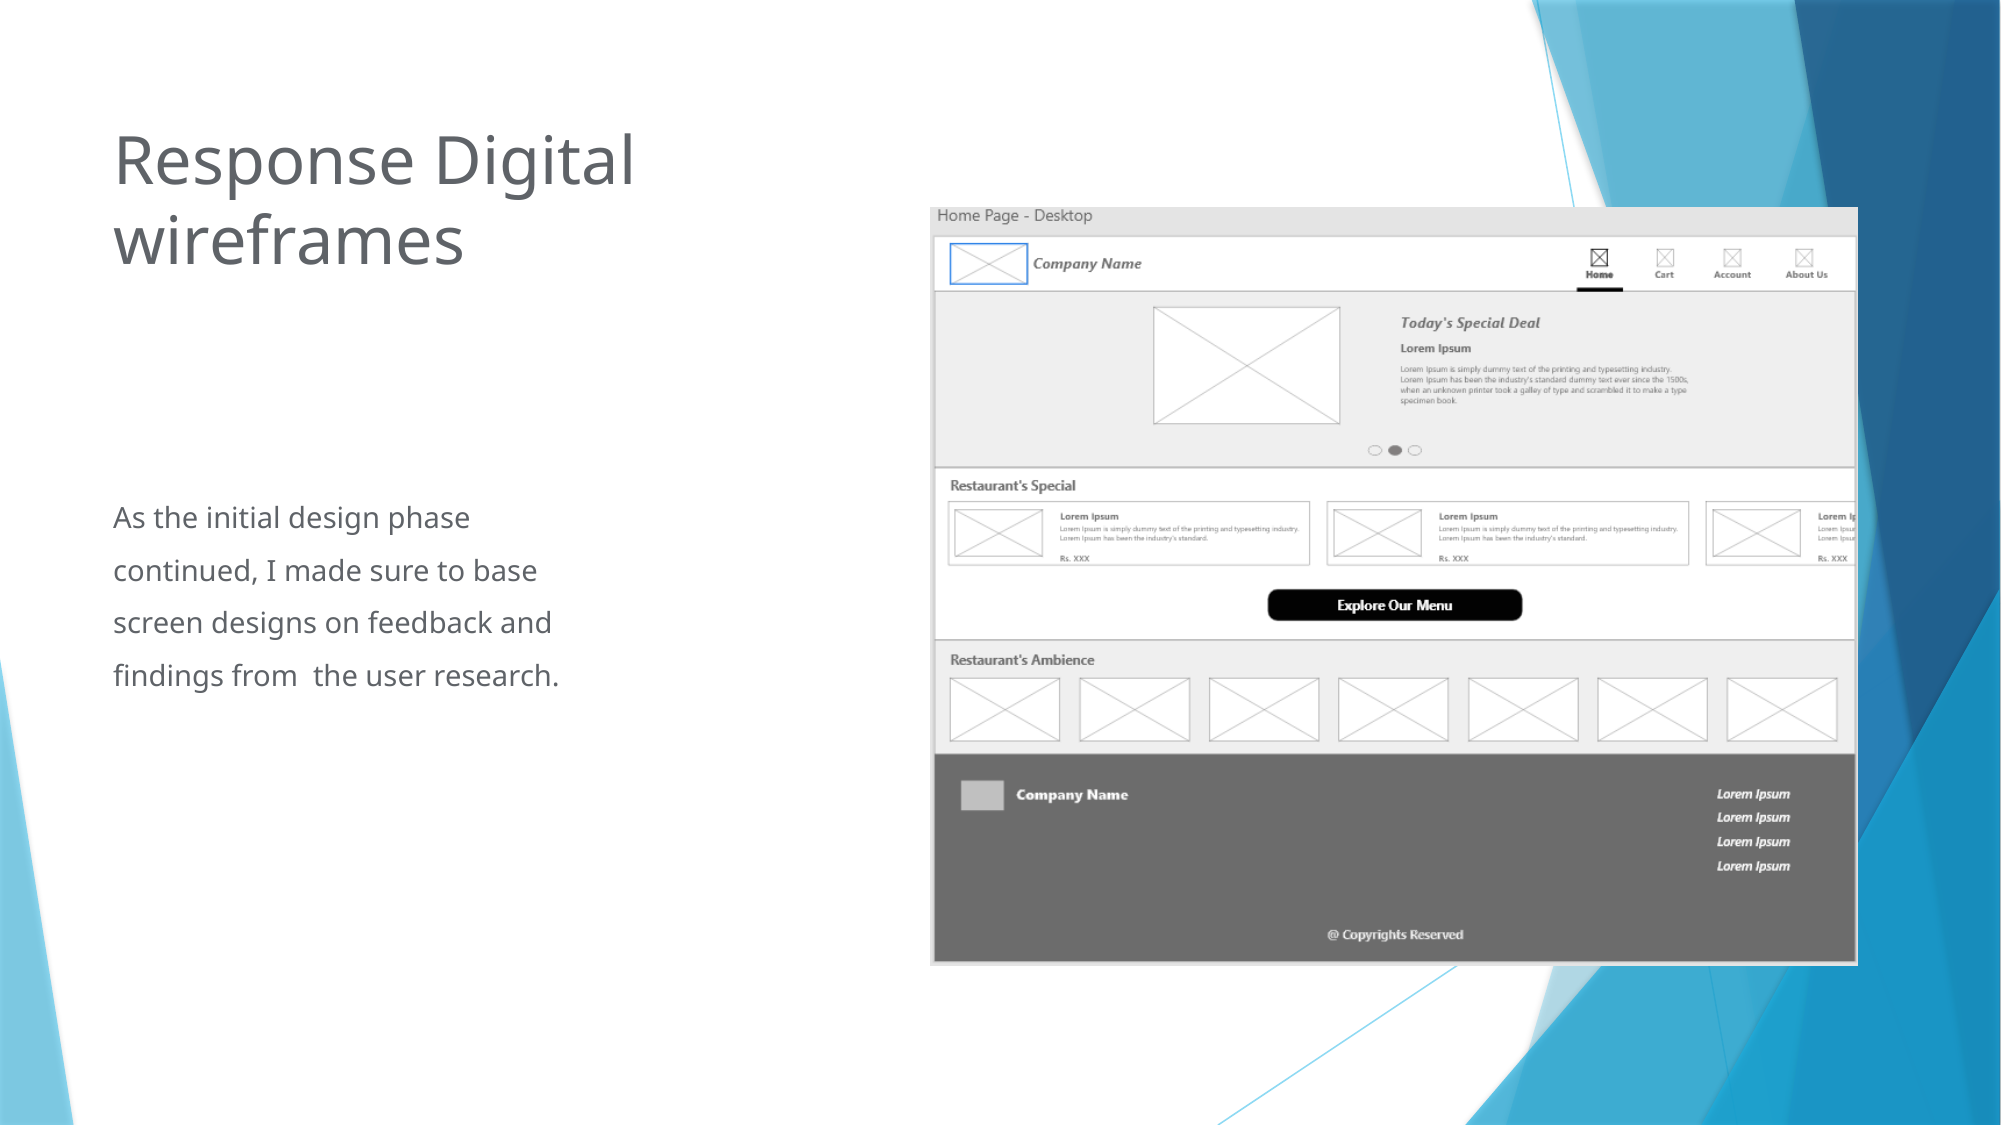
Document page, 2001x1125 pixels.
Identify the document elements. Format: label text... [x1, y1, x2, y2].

text_box Response Digital wireframes [113, 97, 1645, 378]
text_box As the initial design phase continued, I made sure to base screen designs on feedback and findings from the user research. [113, 462, 643, 713]
picture [929, 206, 1859, 967]
